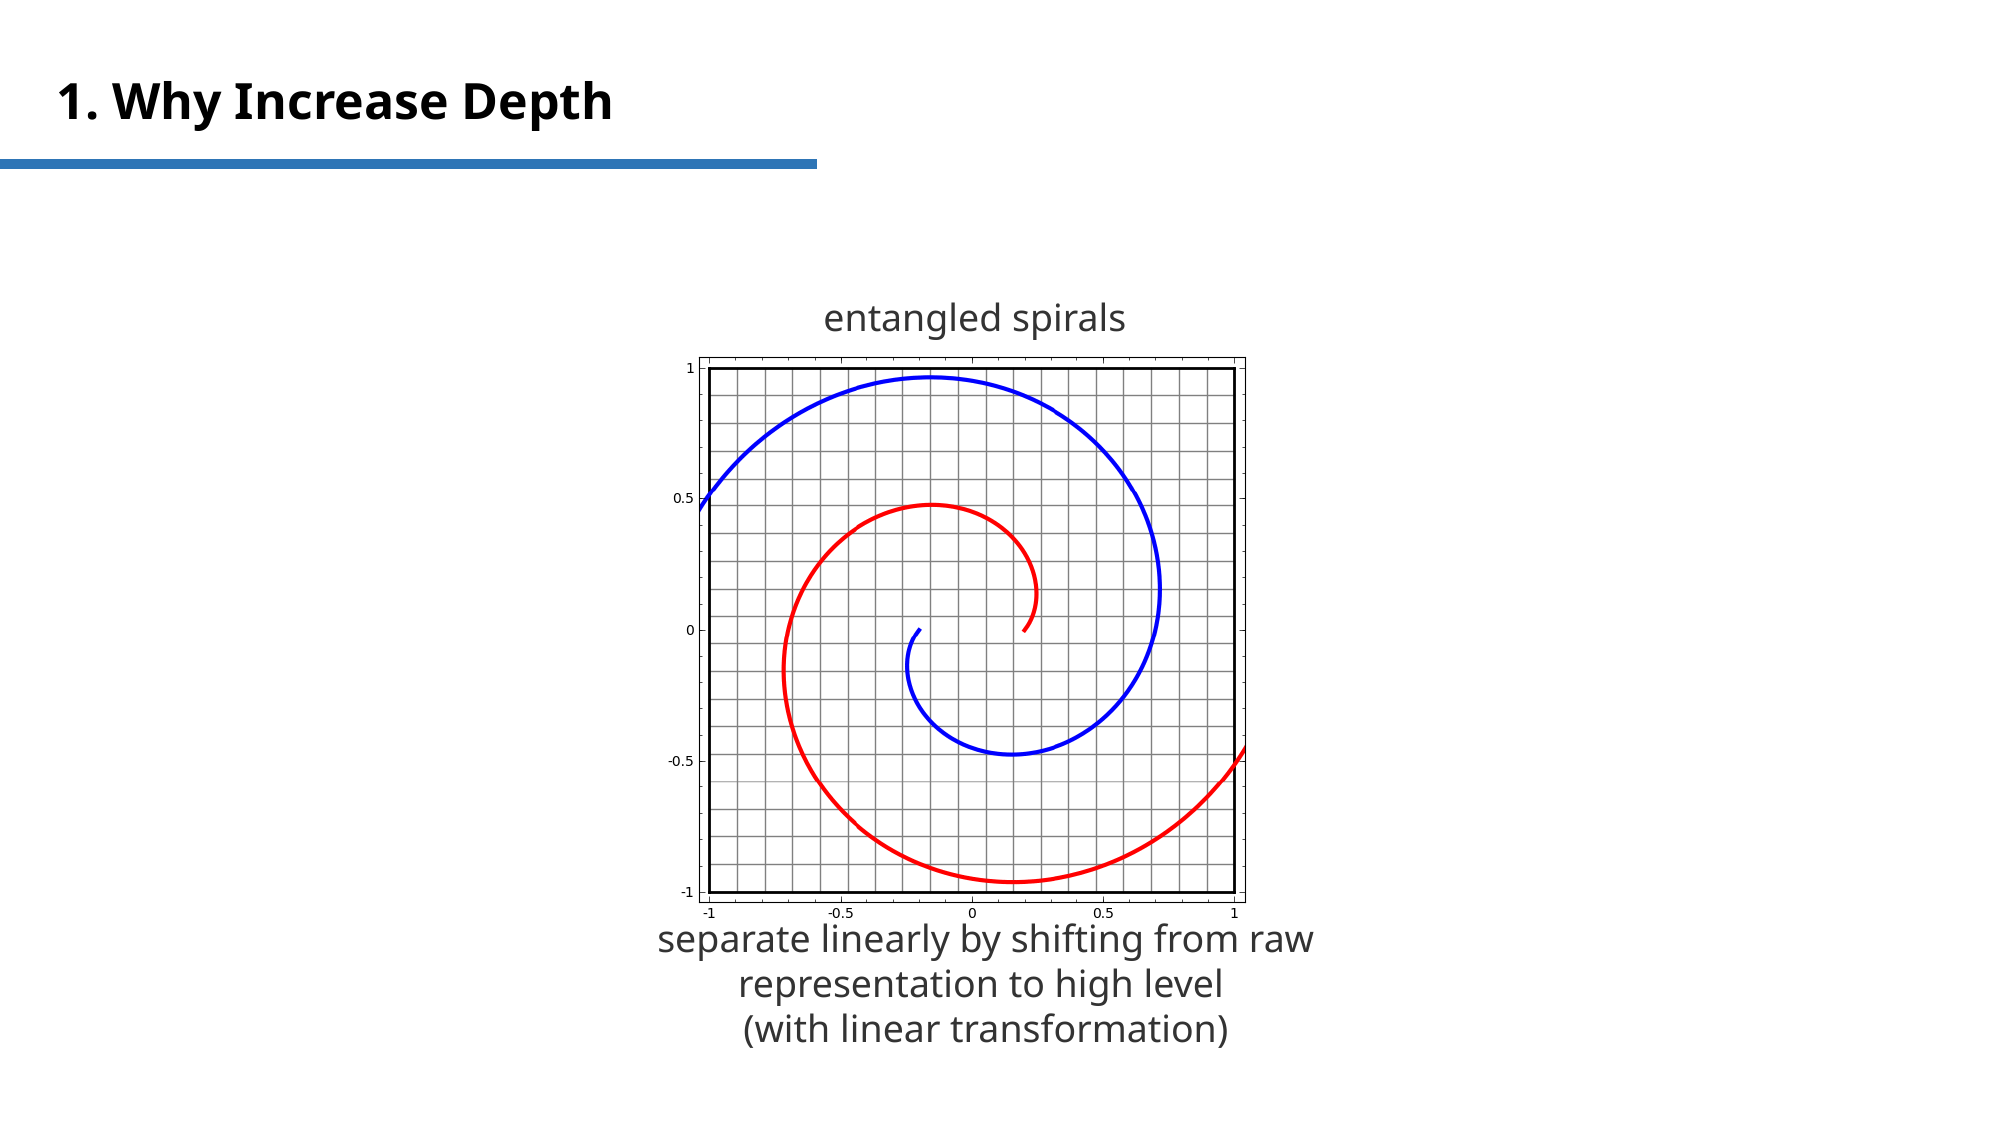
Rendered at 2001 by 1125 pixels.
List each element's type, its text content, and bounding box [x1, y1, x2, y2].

text_box 1. Why Increase Depth [42, 61, 630, 137]
text_box entangled spirals [609, 286, 1341, 347]
picture [658, 346, 1253, 928]
text_box separate linearly by shifting from raw representation to high level (with linear transformation) [609, 907, 1363, 1058]
